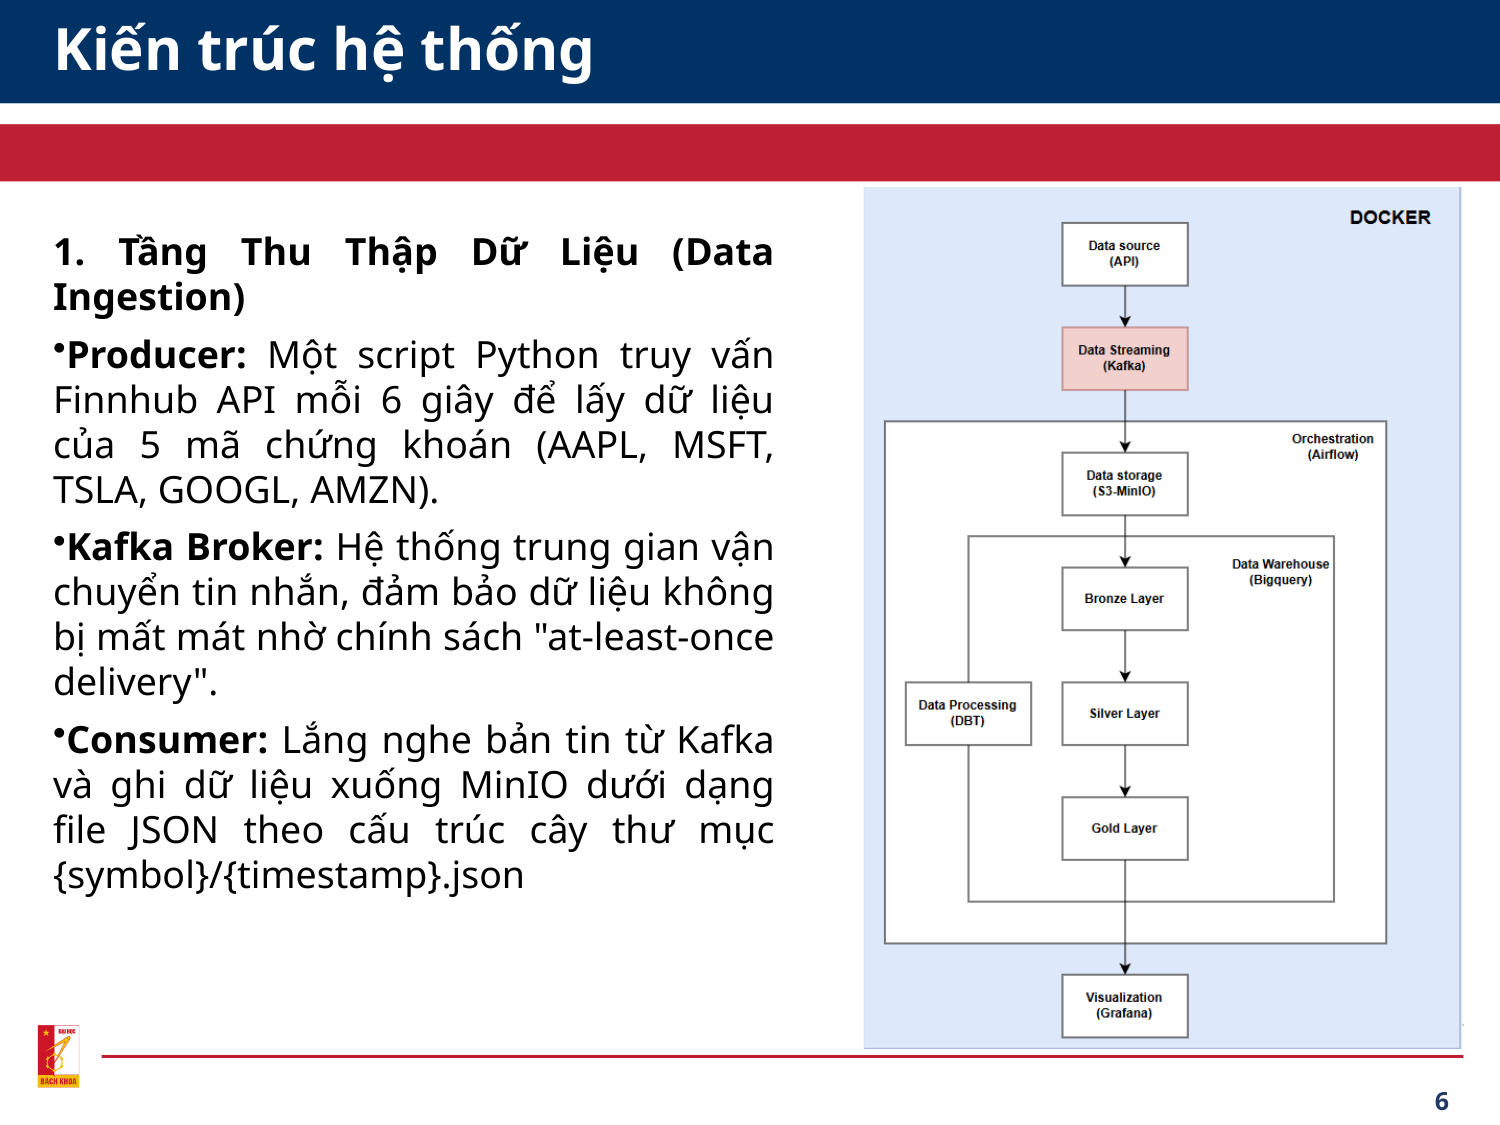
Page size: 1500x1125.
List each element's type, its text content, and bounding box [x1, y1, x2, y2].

title Kiến trúc hệ thống [38, 12, 1462, 87]
text_box 1. Tầng Thu Thập Dữ Liệu (Data Ingestion) Producer: Một script Python truy vấn Finnhub API mỗi 6 giây để lấy dữ liệu của 5 mã chứng khoán (AAPL, MSFT, TSLA, GOOGL, AMZN). Kafka Broker: Hệ thống trung gian vận chuyển tin nhắn, đảm bảo dữ liệu không bị mất mát nhờ chính sách "at-least-once delivery". Consumer: Lắng nghe bản tin từ Kafka và ghi dữ liệu xuống MinIO dưới dạng file JSON theo cấu trúc cây thư mục {symbol}/{timestamp}.json [38, 220, 791, 961]
picture [0, 0, 1500, 1125]
slide_number 6 [1126, 1078, 1464, 1125]
